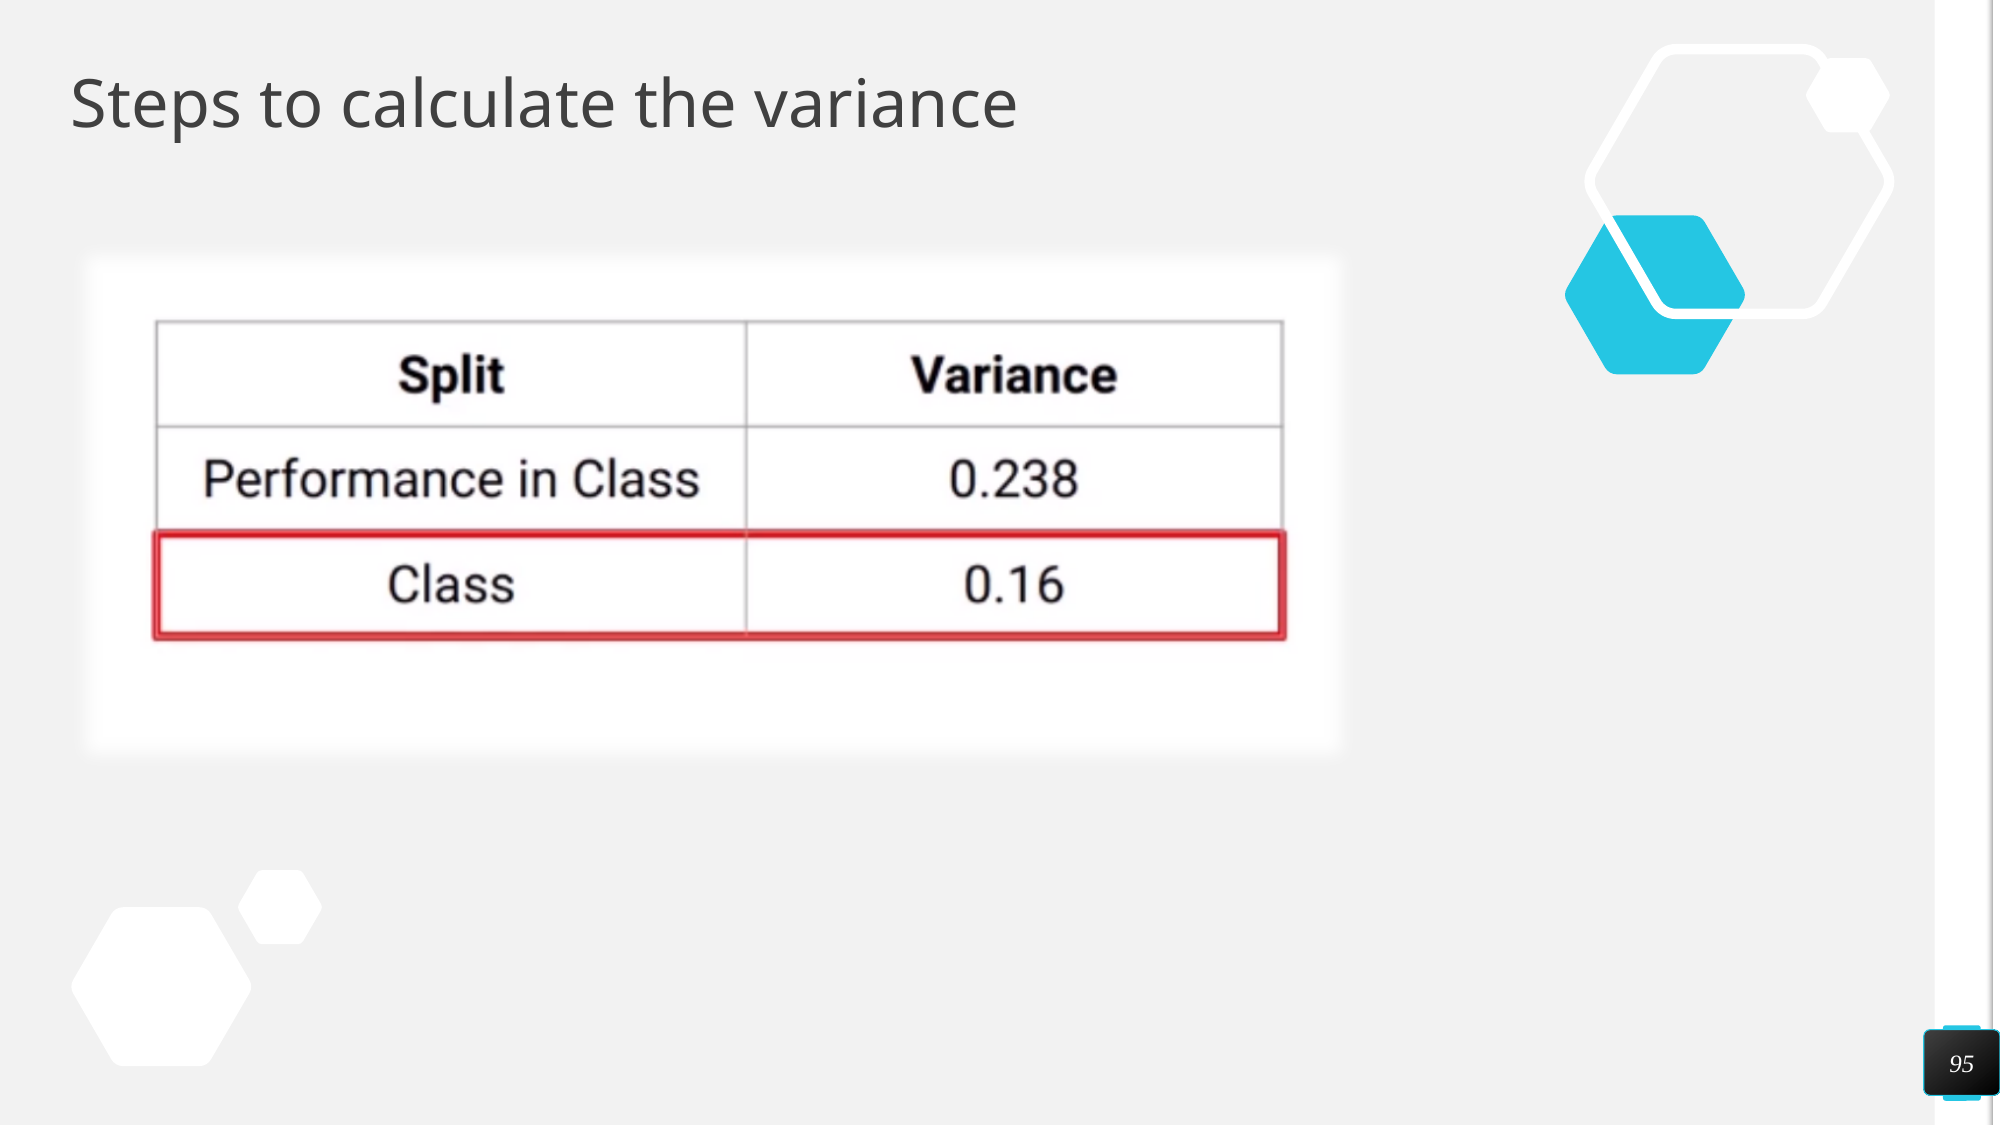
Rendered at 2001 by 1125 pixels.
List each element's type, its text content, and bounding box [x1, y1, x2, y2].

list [70, 240, 1355, 769]
title Steps to calculate the variance [70, 70, 1930, 142]
slide_number 95 [1923, 1029, 2000, 1096]
